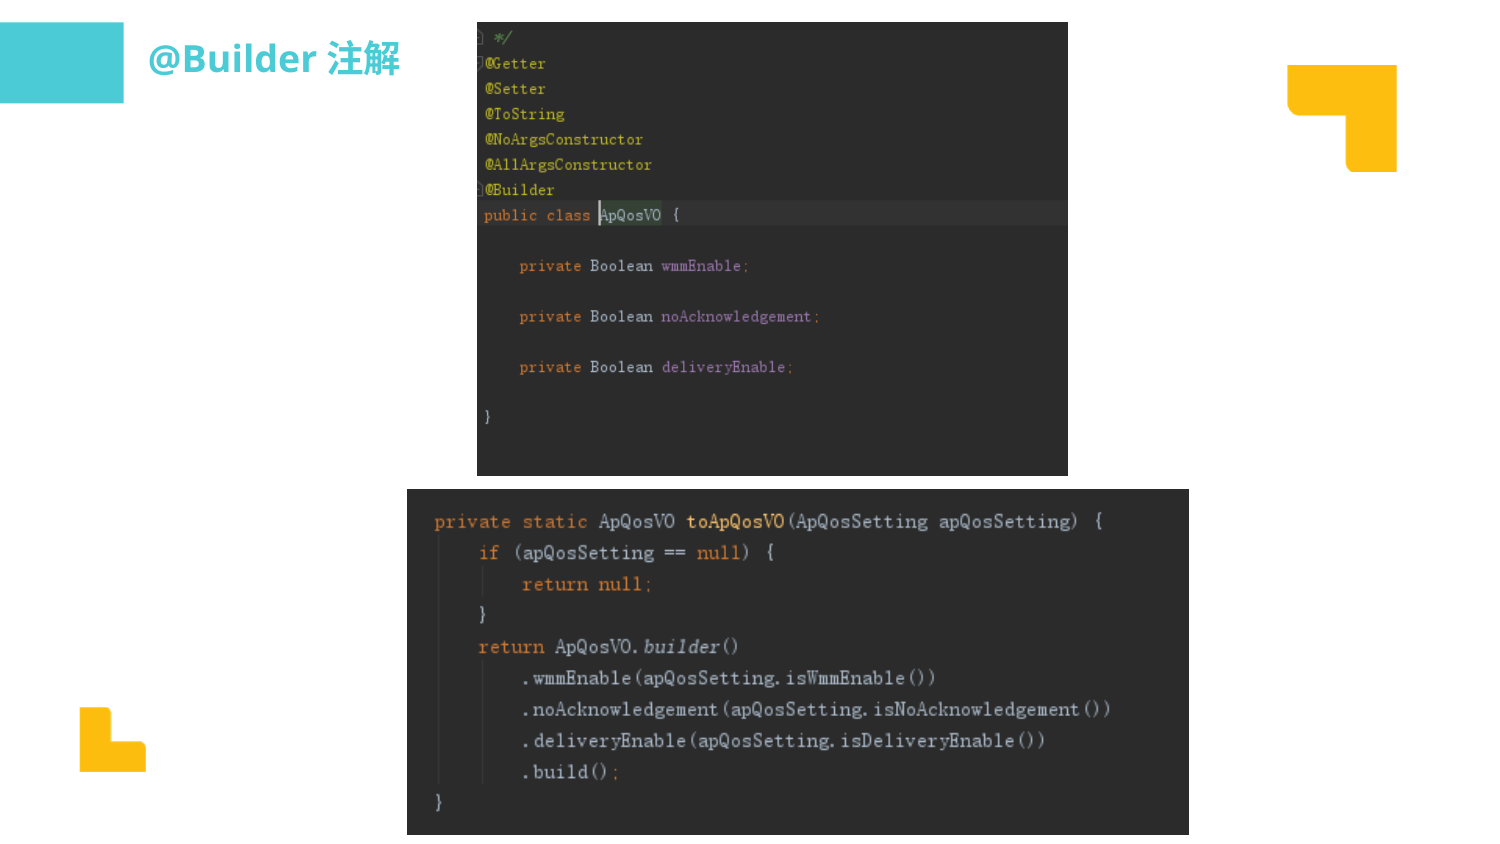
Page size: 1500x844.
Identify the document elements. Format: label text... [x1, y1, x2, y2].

picture [477, 22, 1068, 477]
text_box [0, 22, 124, 104]
list @Builder注解 [132, 35, 477, 105]
picture [80, 708, 145, 771]
picture [1287, 65, 1397, 172]
picture [407, 489, 1189, 835]
